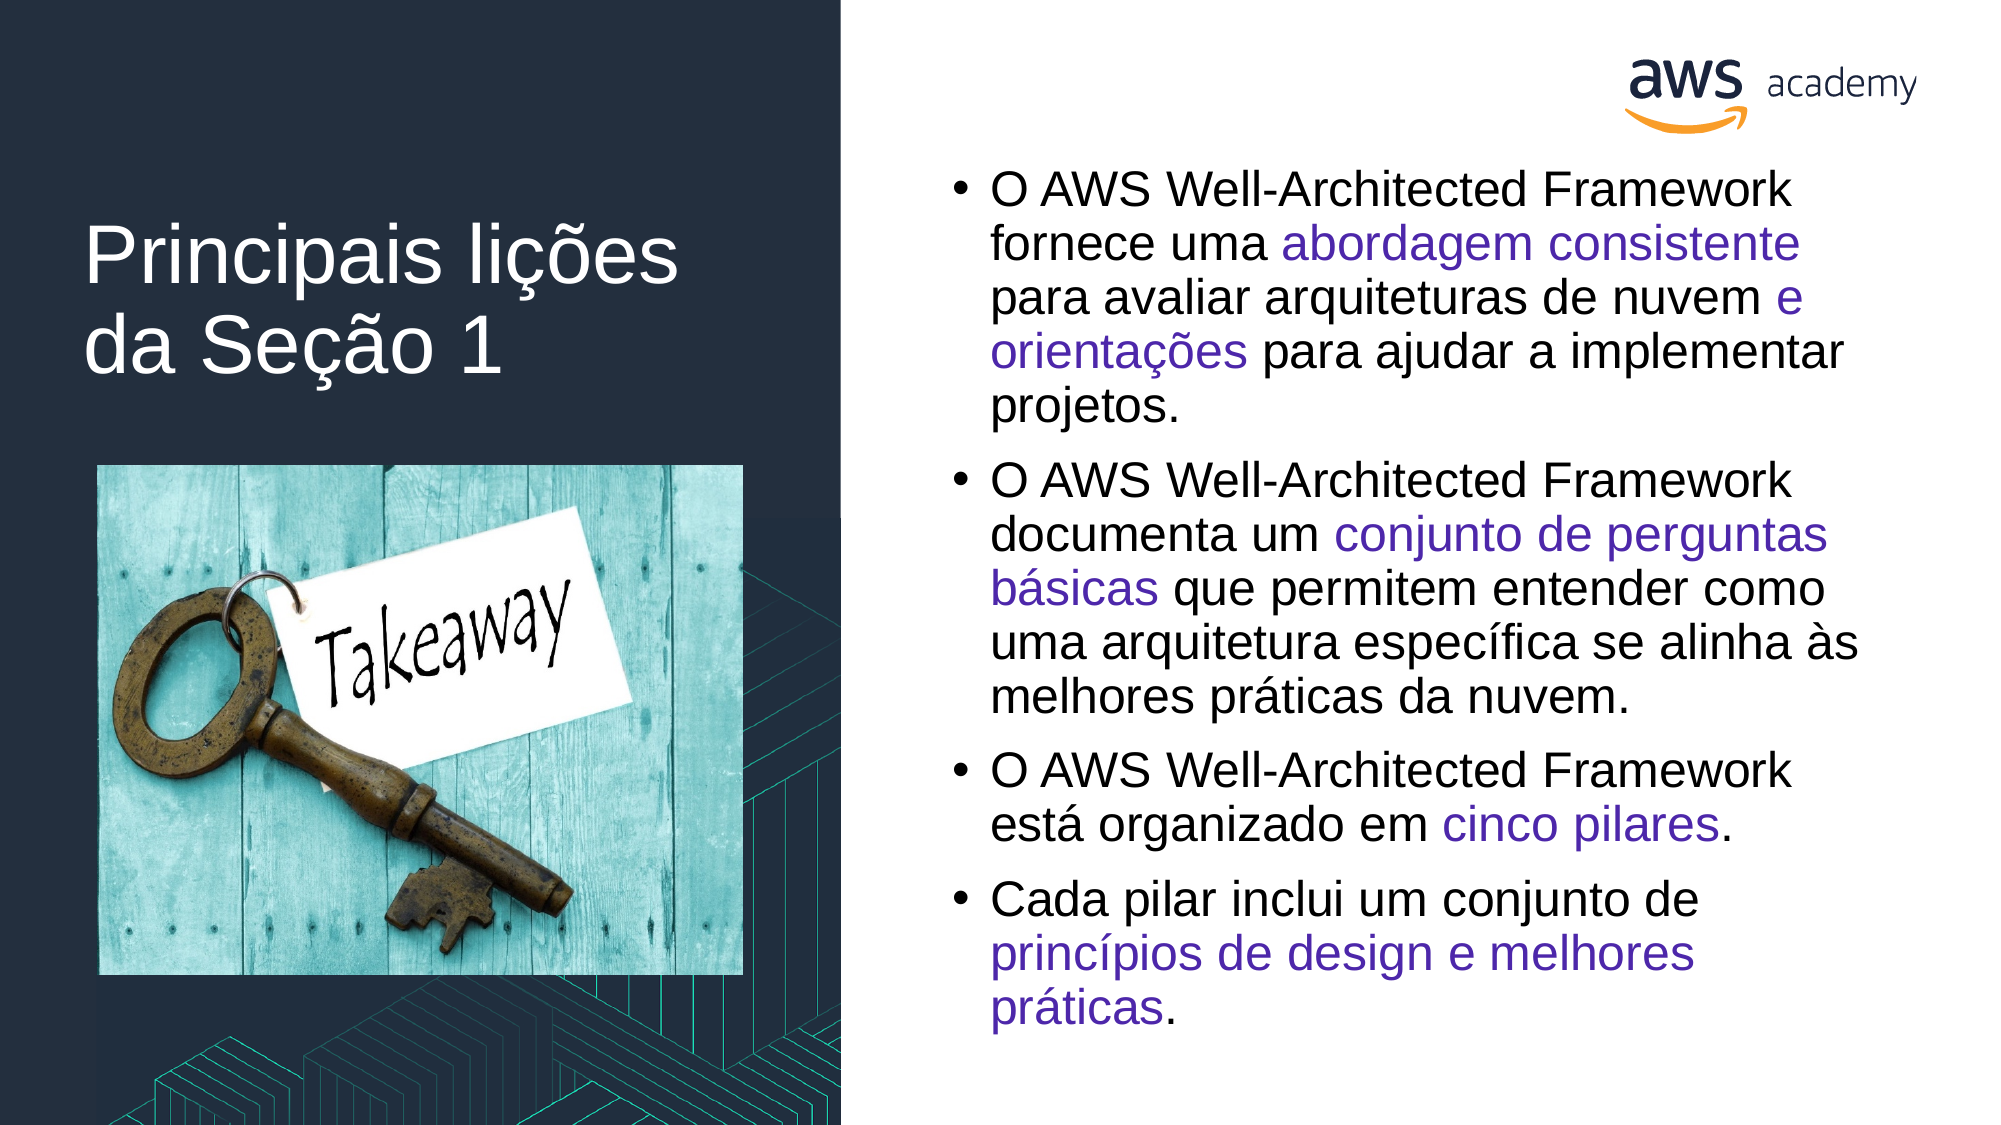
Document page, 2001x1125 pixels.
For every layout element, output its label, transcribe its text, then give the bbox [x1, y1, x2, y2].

picture [1625, 59, 1917, 134]
title Principais lições da Seção 1 [68, 193, 769, 411]
picture [96, 464, 841, 1125]
list O AWS Well-Architected Framework fornece uma abordagem consistente para avaliar arquiteturas de nuvem e orientações para ajudar a implementar projetos. O AWS Well-Architected Framework documenta um conjunto de perguntas básicas que permitem entender como uma arquitetura específica se alinha às melhores práticas da nuvem. O AWS Well-Architected Framework está organizado em cinco pilares. Cada pilar inclui um conjunto de princípios de design e melhores práticas. [937, 155, 1884, 946]
